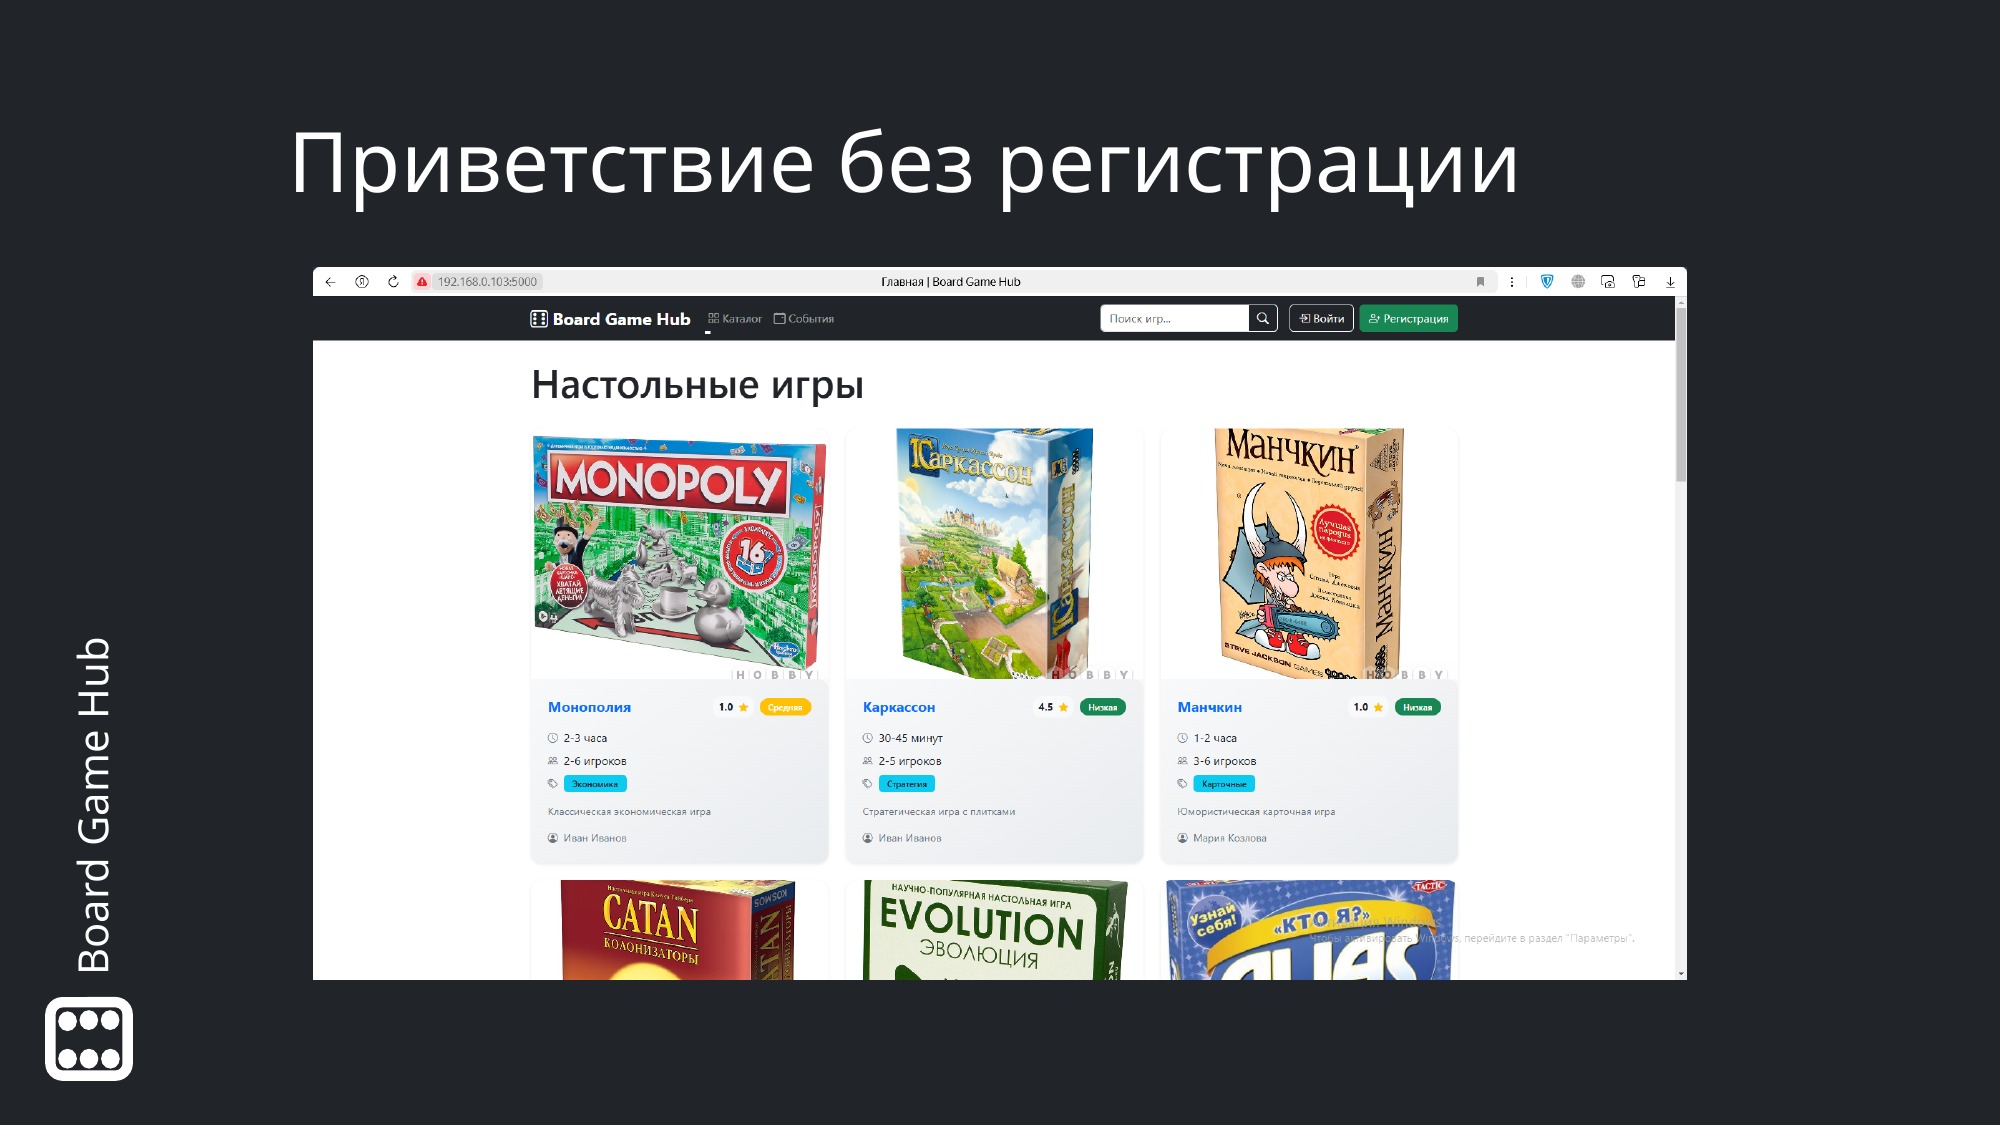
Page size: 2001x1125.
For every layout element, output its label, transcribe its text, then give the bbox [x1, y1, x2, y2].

text_box Приветствие без регистрации [274, 101, 1790, 317]
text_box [0, 783, 313, 861]
picture [313, 267, 1687, 980]
